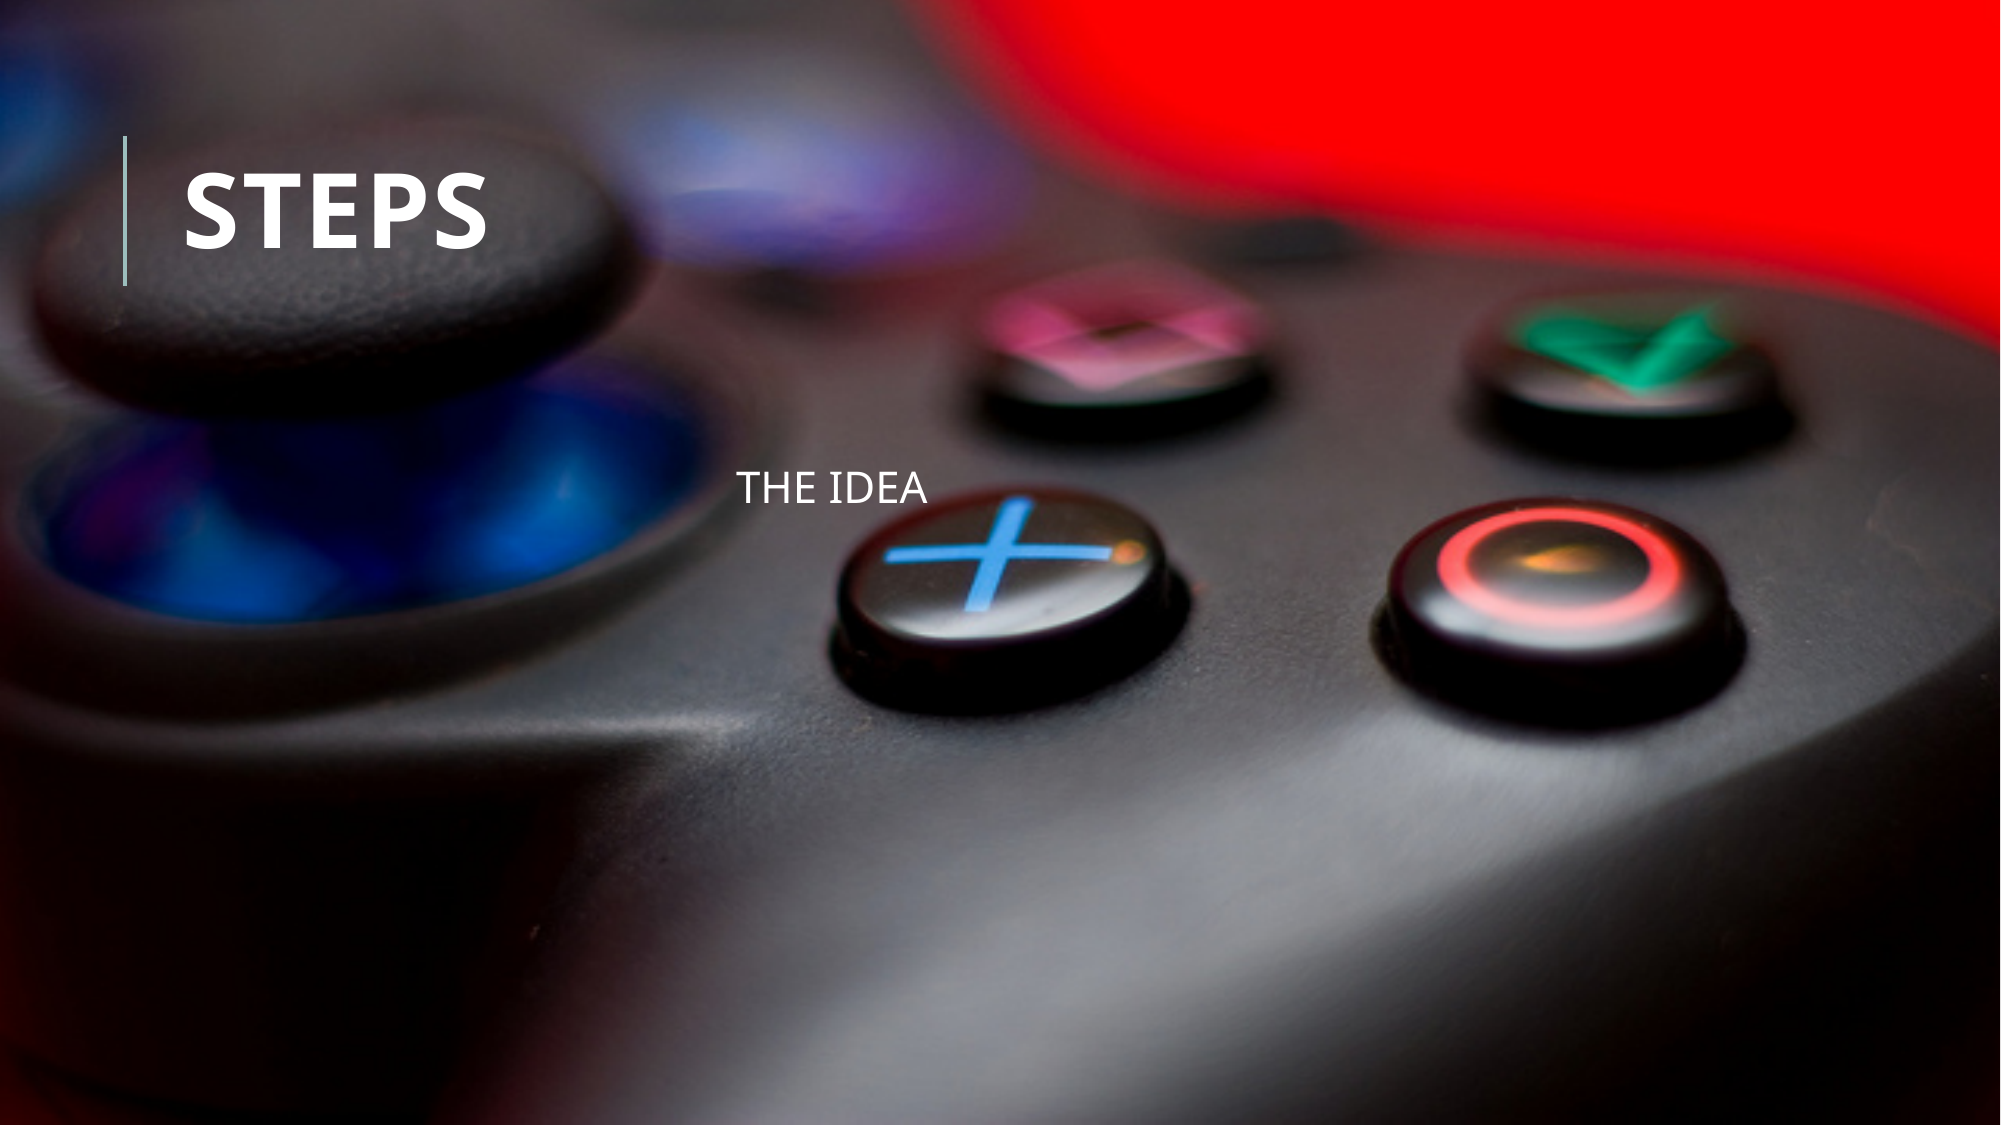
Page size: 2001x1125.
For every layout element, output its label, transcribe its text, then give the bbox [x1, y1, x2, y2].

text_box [663, 459, 1001, 579]
picture [0, 0, 2001, 1125]
title Steps [168, 96, 1763, 342]
